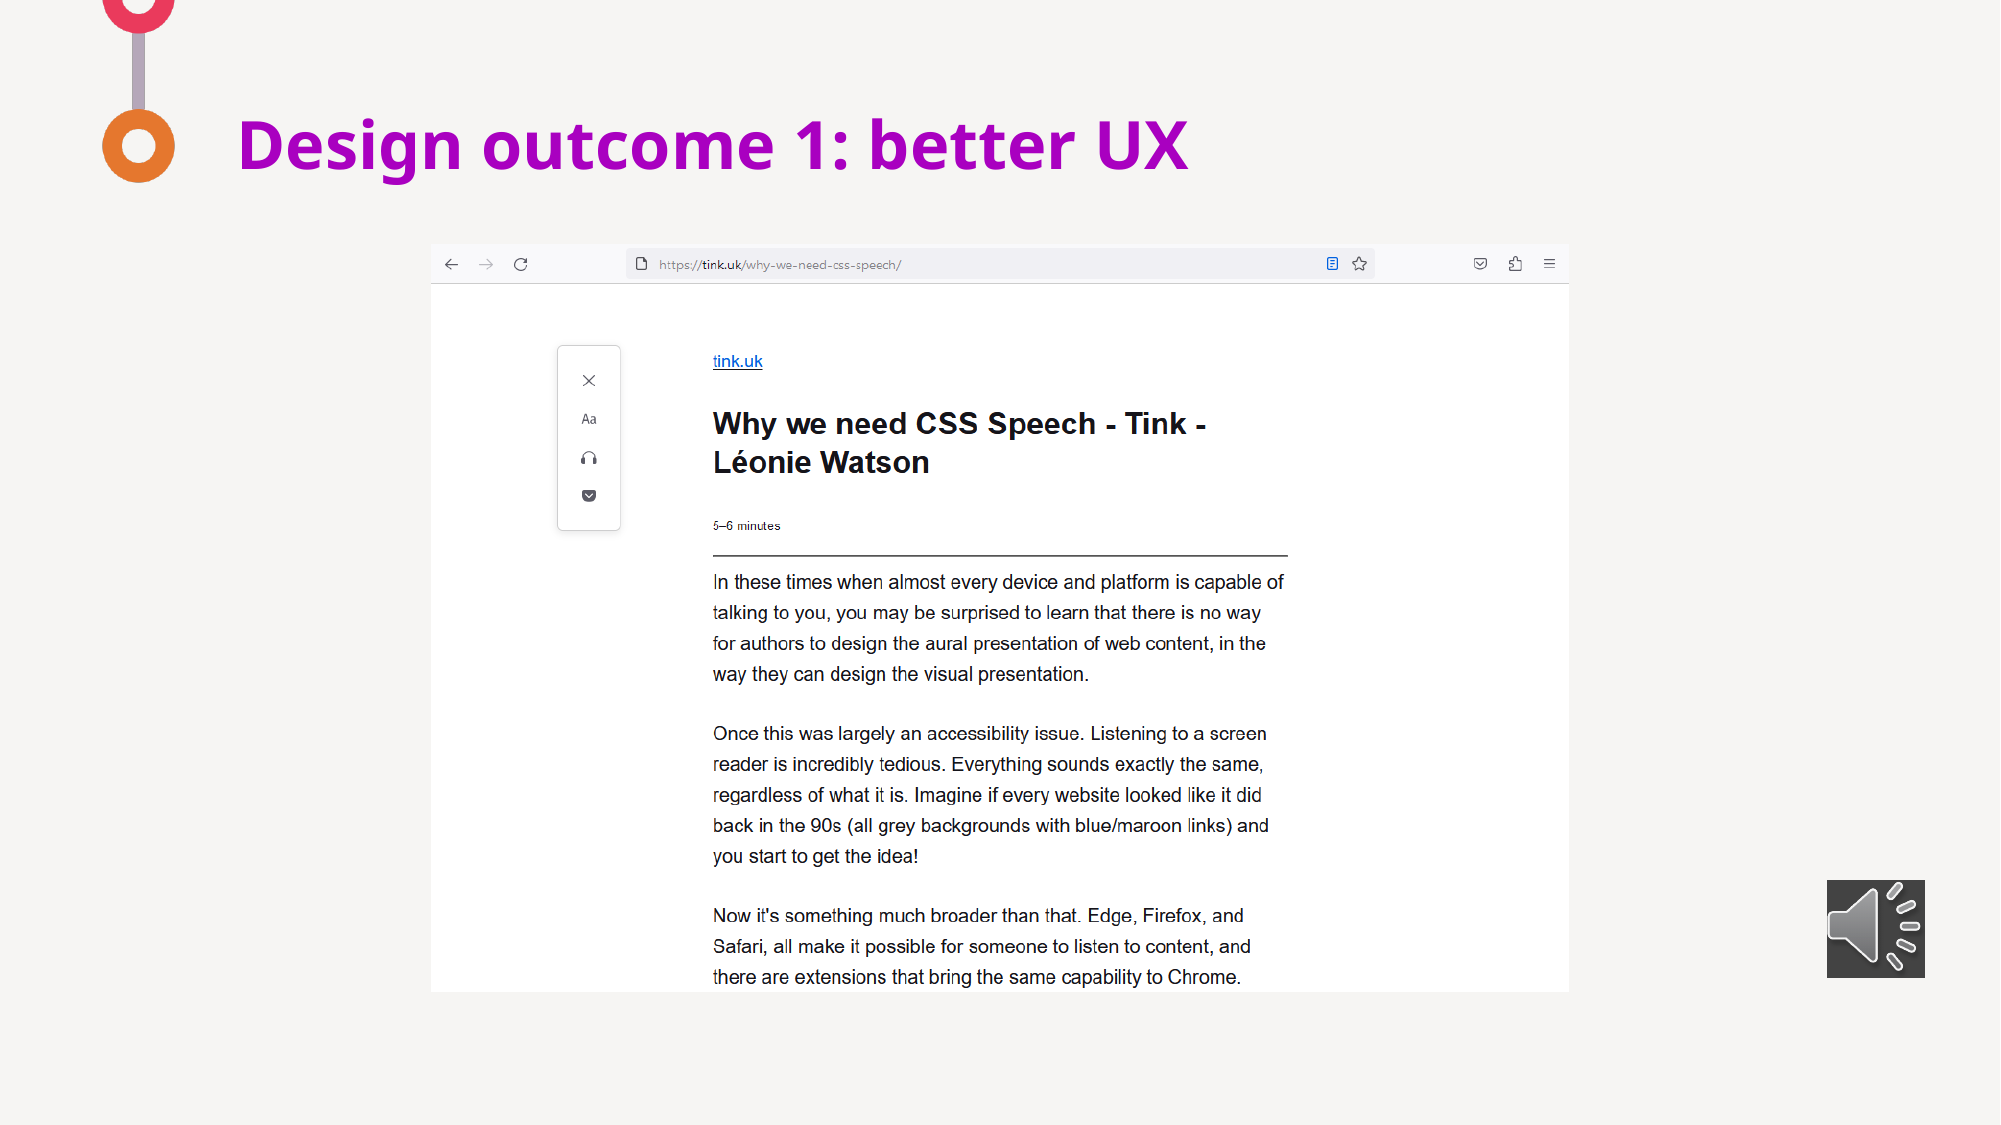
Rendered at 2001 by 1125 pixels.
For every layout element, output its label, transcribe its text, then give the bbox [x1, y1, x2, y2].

picture [100, 0, 179, 192]
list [431, 244, 1569, 992]
picture [1826, 879, 1927, 980]
title Design outcome 1: better UX [236, 111, 1388, 278]
